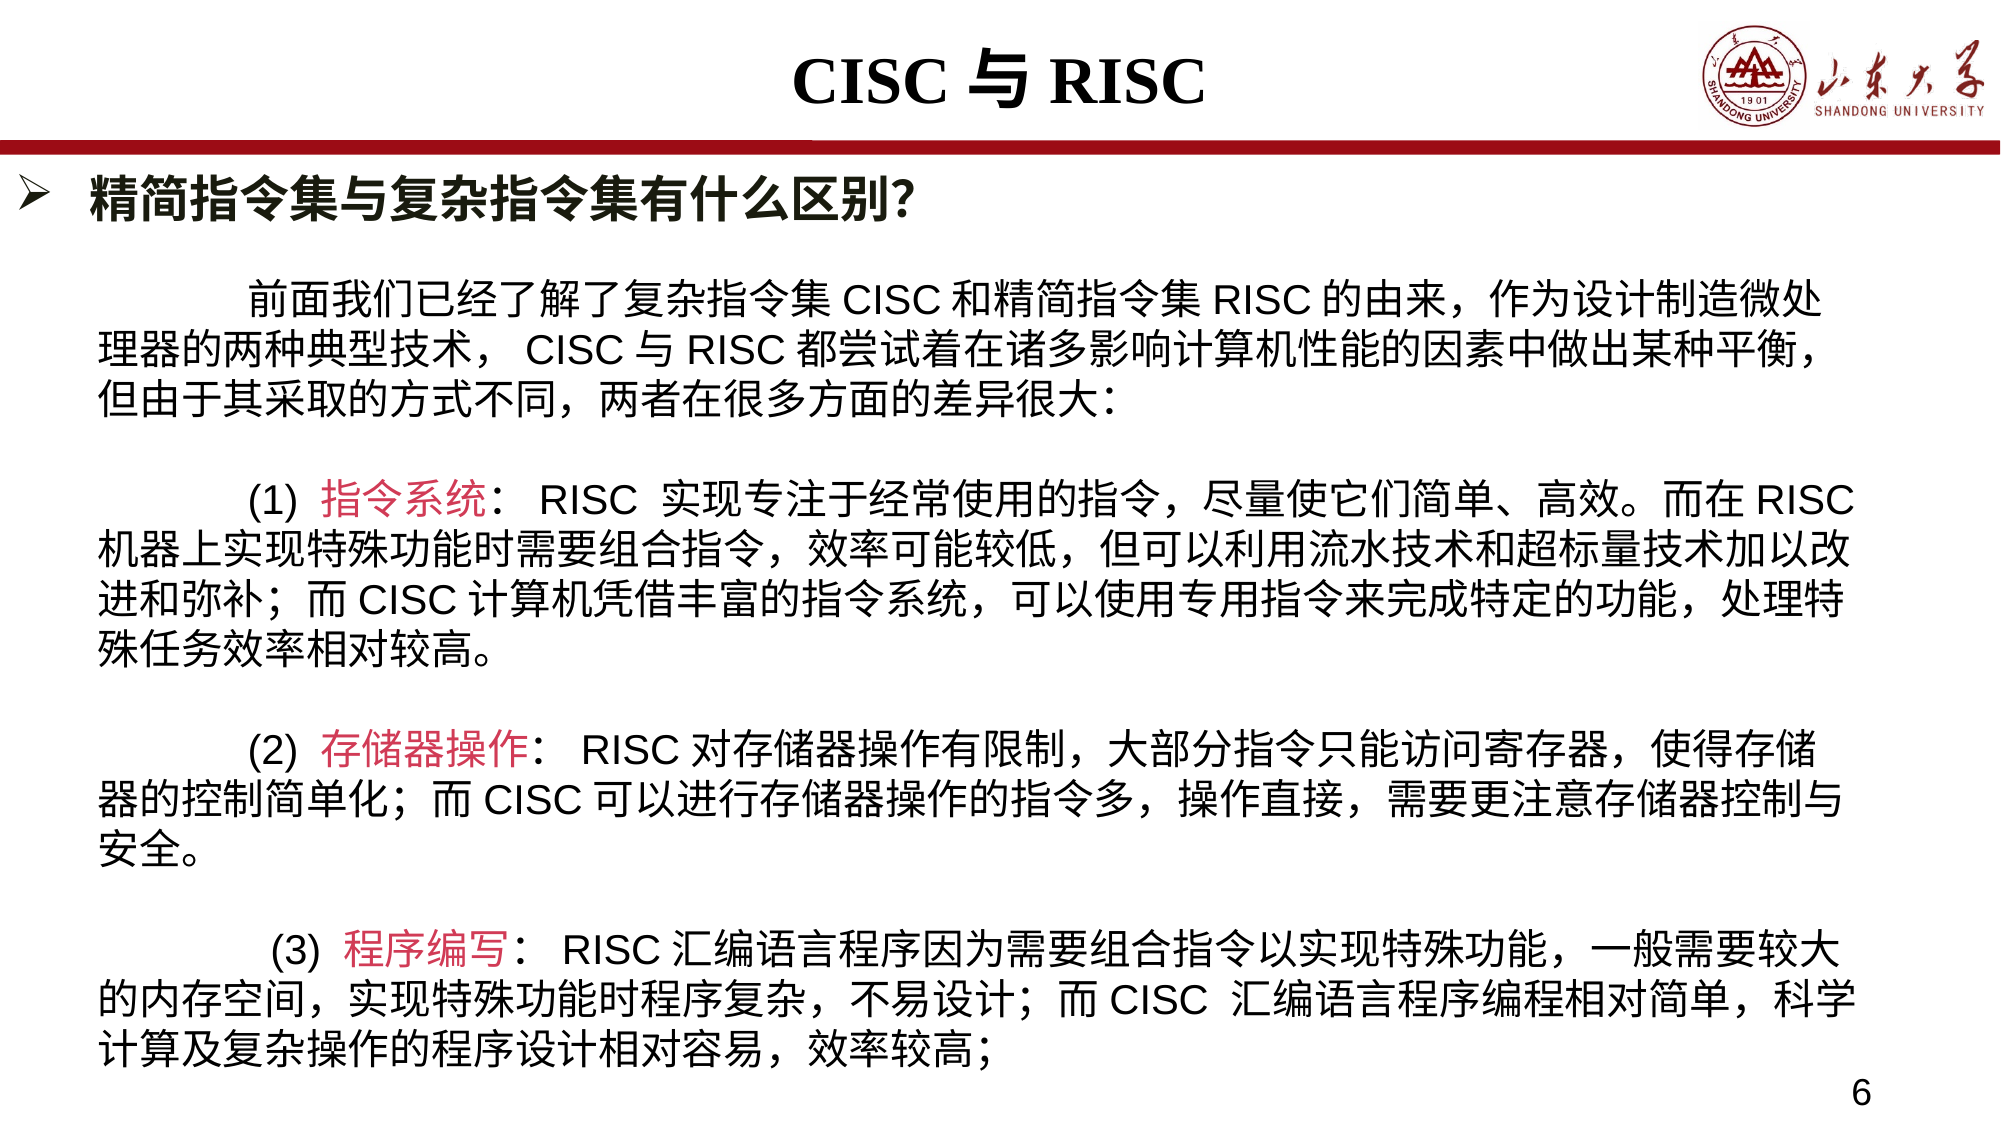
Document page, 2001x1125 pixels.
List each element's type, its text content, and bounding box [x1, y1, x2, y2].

picture [1698, 21, 1810, 39]
slide_number 6 [1836, 1060, 2000, 1125]
title CISC与RISC [0, 39, 2000, 152]
list 精简指令集与复杂指令集有什么区别？ [0, 164, 1957, 277]
text_box 前面我们已经了解了复杂指令集CISC和精简指令集RISC的由来，作为设计制造微处理器的两种典型技术，CISC与RISC都尝试着在诸多影响计算机性能的因素中做出某种平衡，但由于其采取的方式不同，两者在很多方面的差异很大： (1) 指令系统：RISC 实现专注于经常使用的指令，尽量使它们简单、高效。而在RISC 机器上实现特殊功能时需要组合指令，效率可能较低，但可以利用流水技术和超标量技术加以改进和弥补；而CISC计算机凭借丰富的指令系统，可以使用专用指令来完成特定的功能，处理特殊任务效率相对较高。 (2) 存储器操作：RISC对存储器操作有限制，大部分指令只能访问寄存器，使得存储器的控制简单化；而CISC可以进行存储器操作的指令多，操作直接，需要更注意存储器控制与安全。 (3) 程序编写：RISC汇编语言程序因为需要组合指令以实现特殊功能，一般需要较大的内存空间，实现特殊功能时程序复杂，不易设计；而CISC 汇编语言程序编程相对简单，科学计算及复杂操作的程序设计相对容易，效率较高； [82, 265, 1874, 1081]
